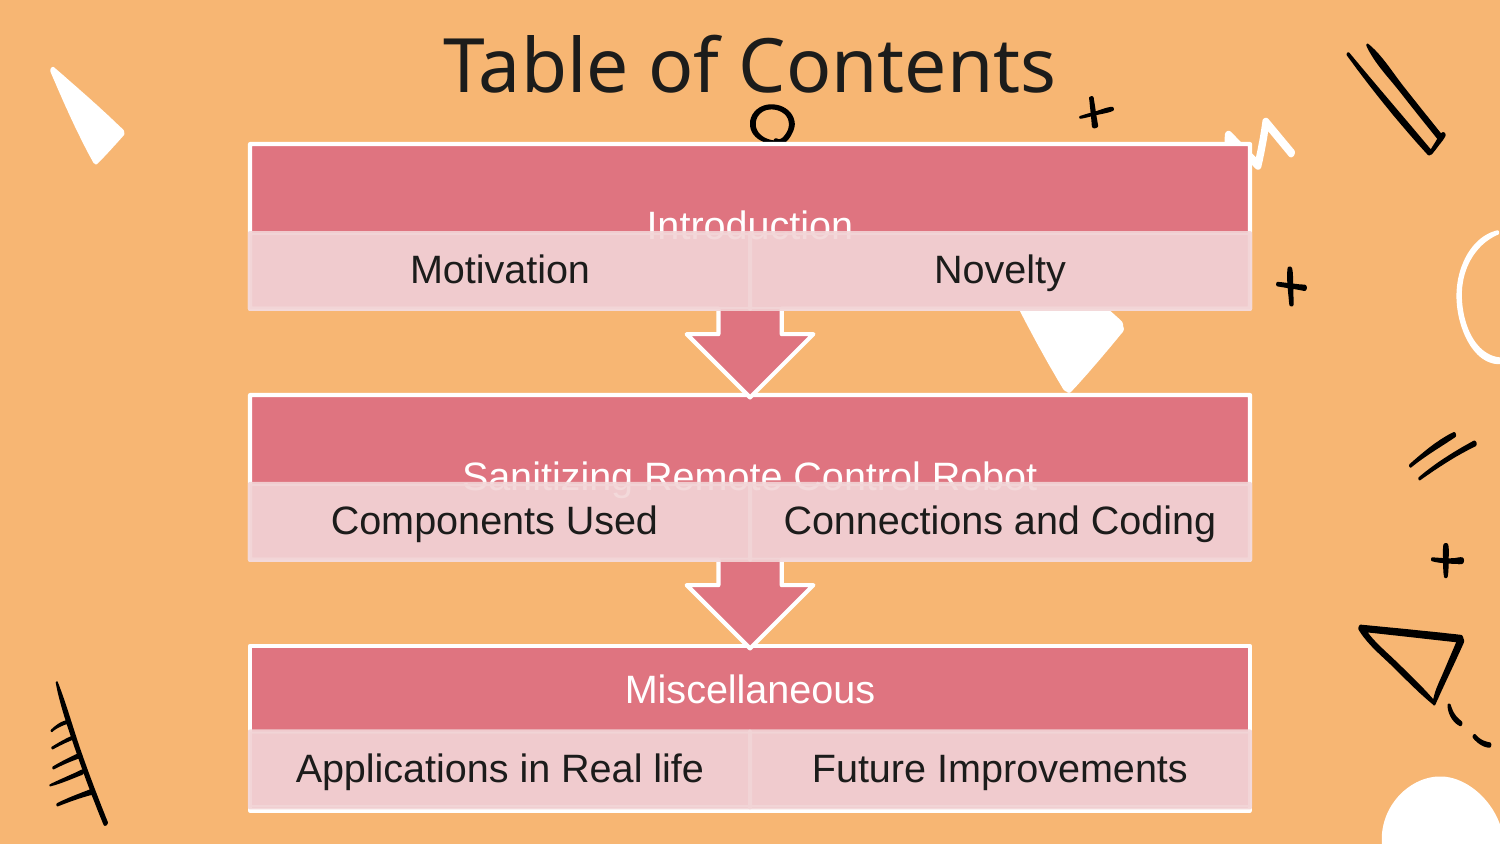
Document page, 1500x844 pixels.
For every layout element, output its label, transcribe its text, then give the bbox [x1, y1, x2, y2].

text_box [249, 143, 1251, 811]
title Table of Contents [385, 5, 1115, 119]
